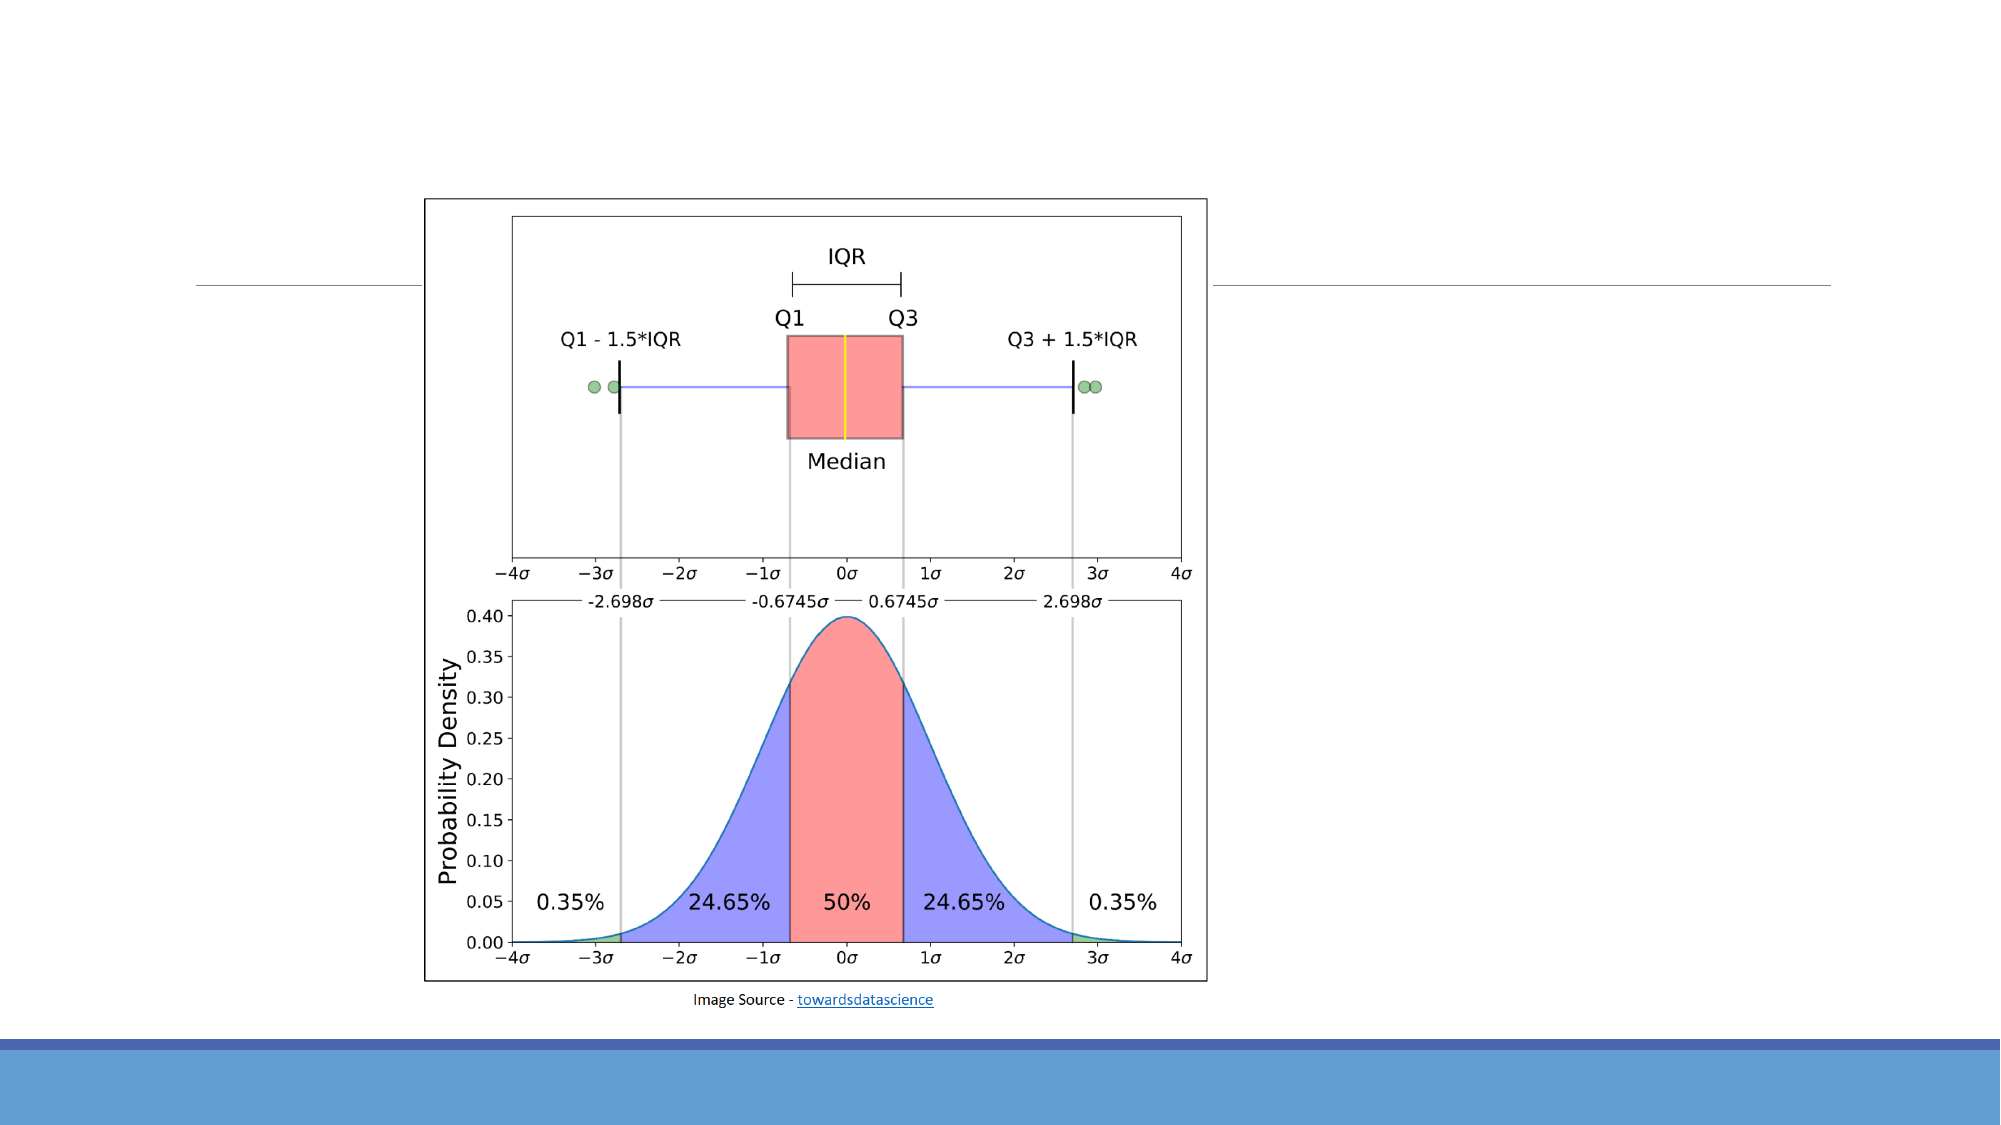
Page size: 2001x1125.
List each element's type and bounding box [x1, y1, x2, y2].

picture [421, 193, 1214, 1020]
